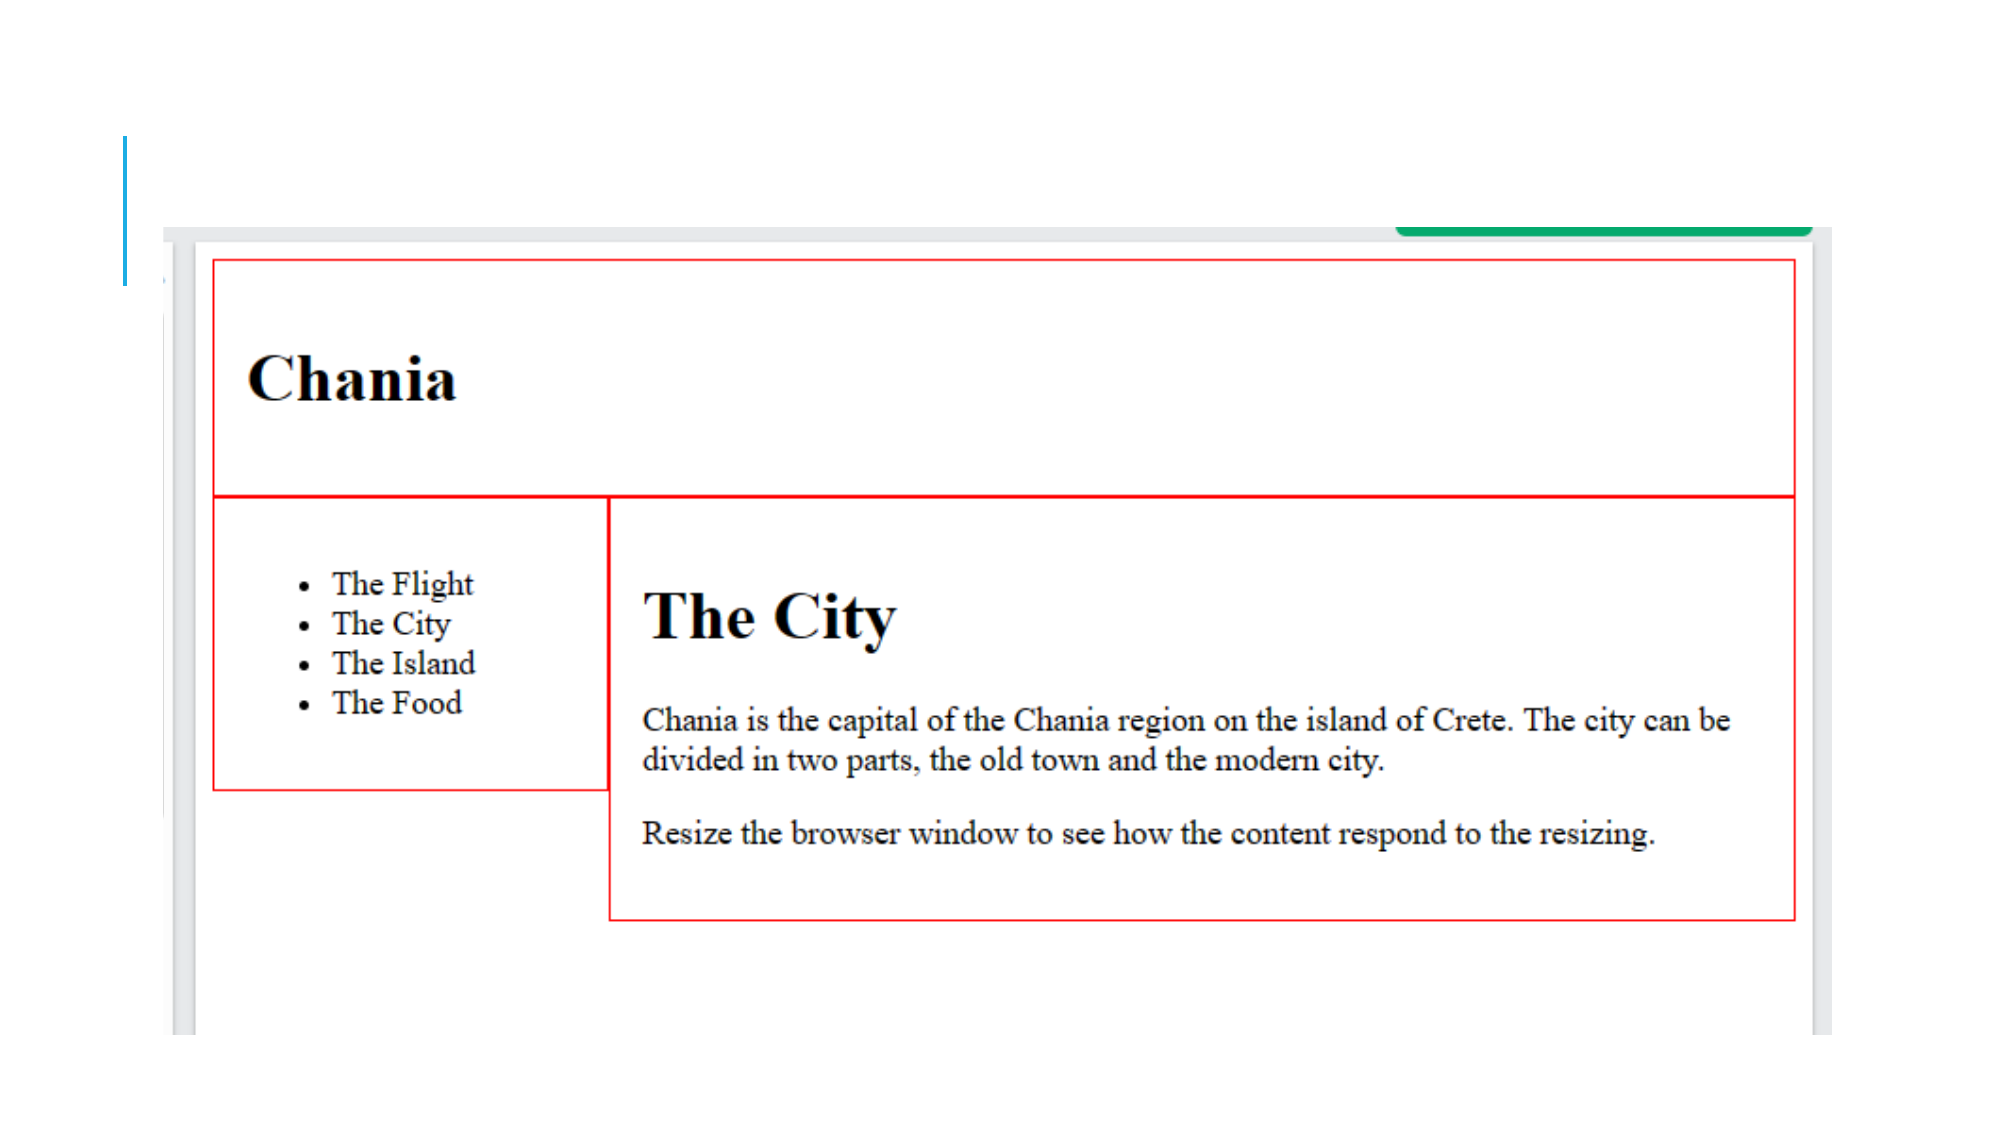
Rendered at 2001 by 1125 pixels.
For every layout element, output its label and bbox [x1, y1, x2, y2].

picture [163, 227, 1833, 1036]
